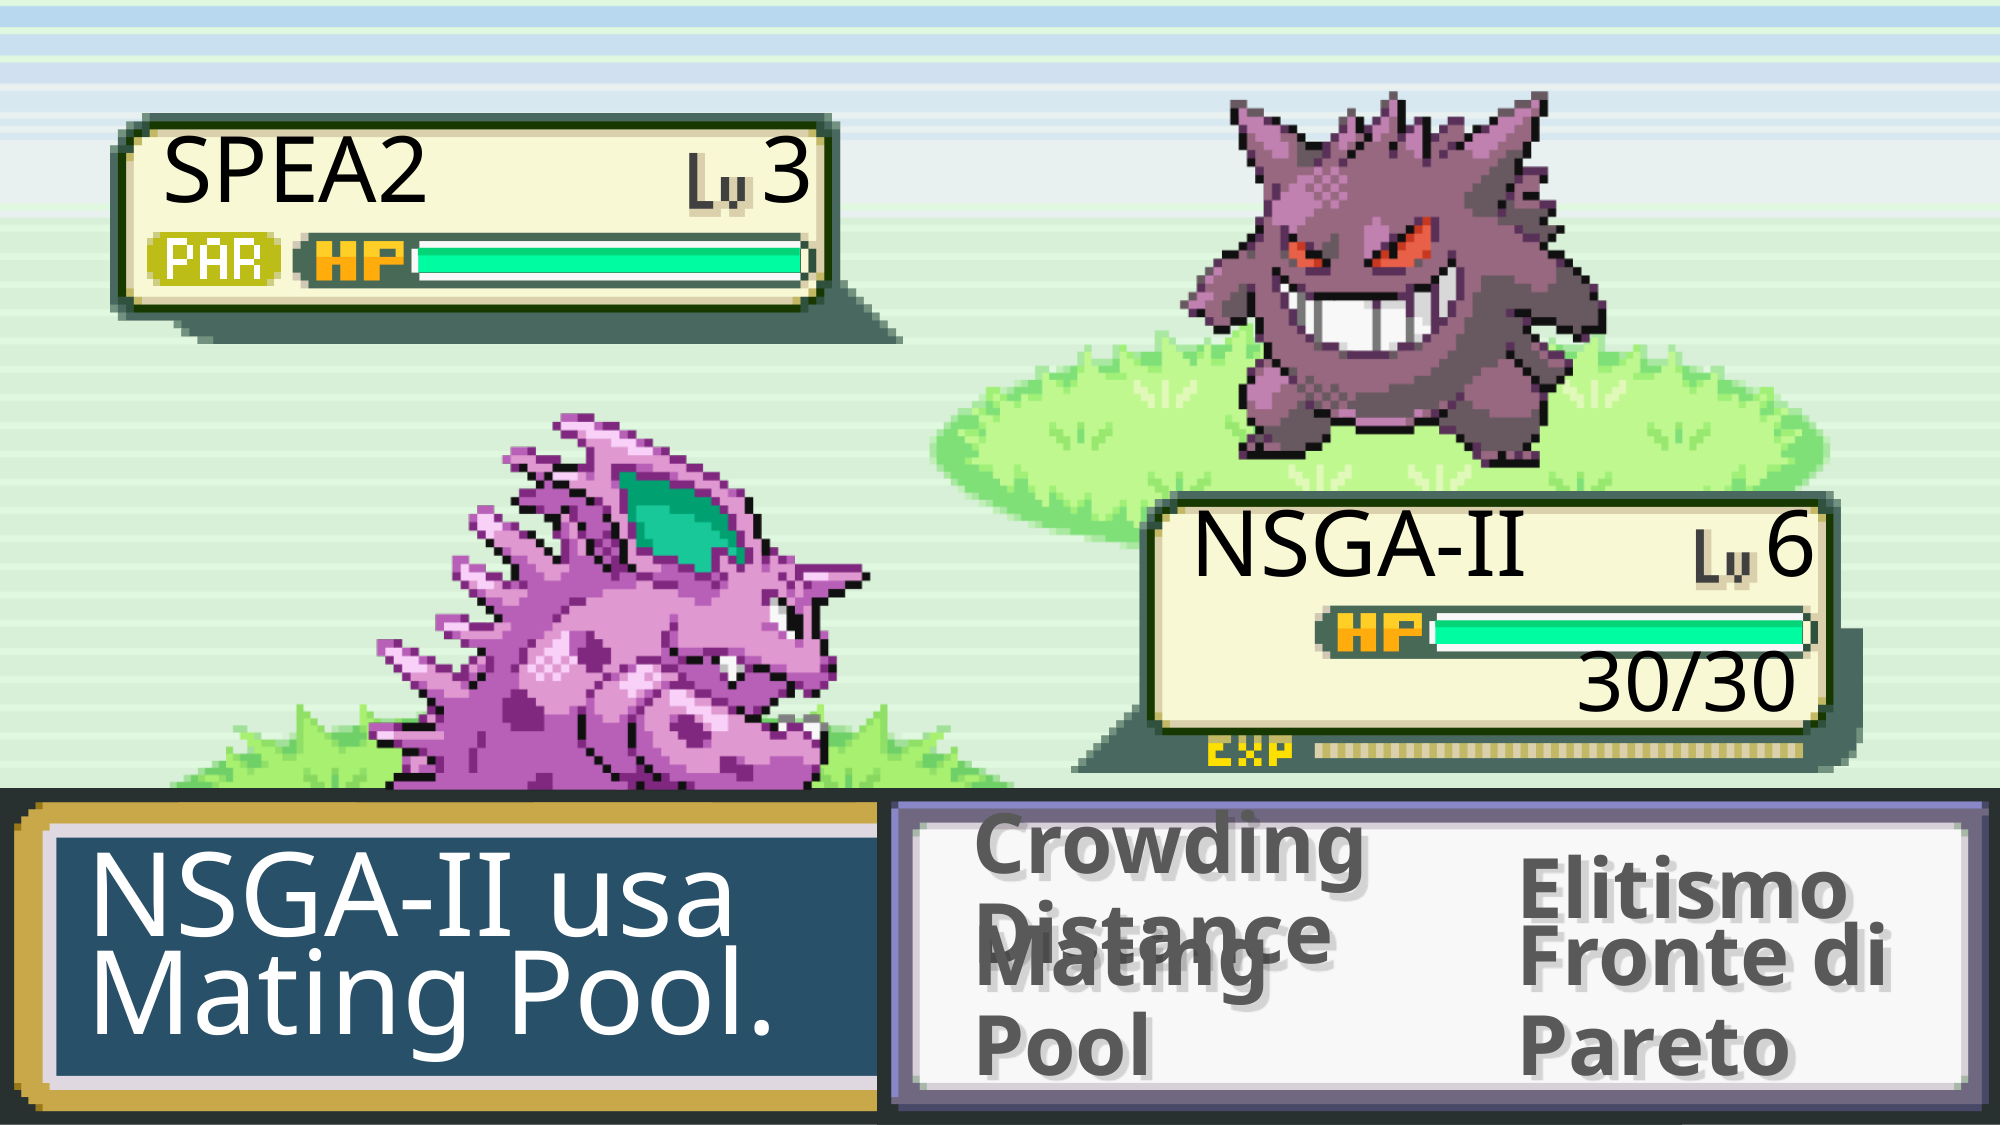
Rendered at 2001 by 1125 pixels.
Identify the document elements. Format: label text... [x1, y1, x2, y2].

list Crowding Distance [957, 824, 1455, 936]
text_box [110, 113, 903, 344]
picture [0, 0, 2000, 1125]
list Fronte di Pareto [1501, 936, 1958, 1072]
list Mating Pool [957, 936, 1455, 1072]
list Elitismo [1501, 824, 1958, 936]
title NSGA-II usa Mating Pool. [71, 850, 870, 1069]
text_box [1070, 489, 1863, 774]
